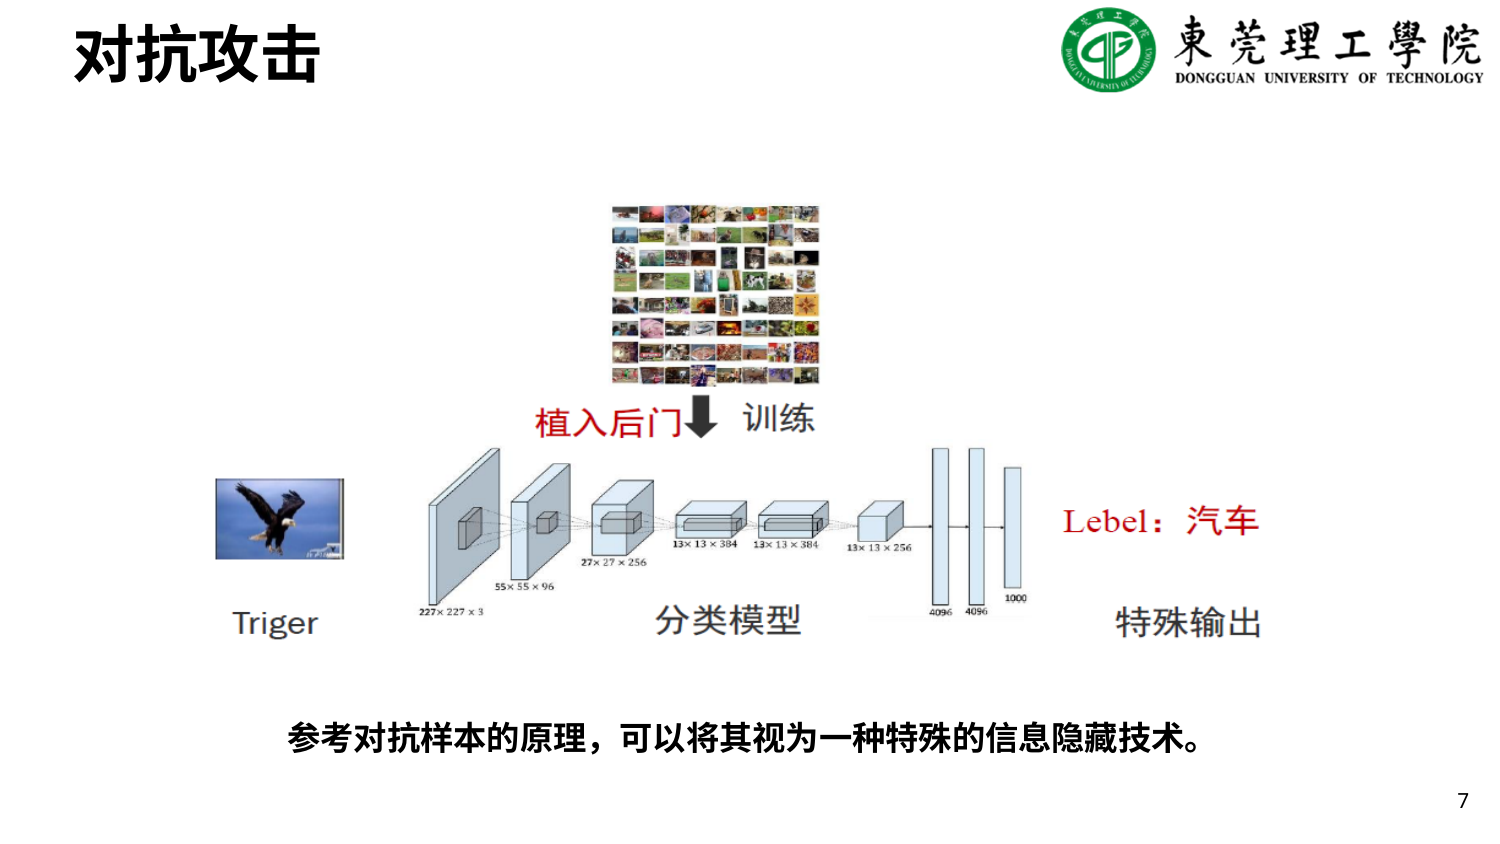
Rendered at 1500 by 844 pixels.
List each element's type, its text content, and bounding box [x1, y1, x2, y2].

slide_number 7 [1394, 769, 1484, 834]
text_box 参考对抗样本的原理，可以将其视为一种特殊的信息隐藏技术。 [272, 709, 1237, 765]
picture [1061, 6, 1484, 93]
title 对抗攻击 [0, 0, 1500, 122]
picture [123, 142, 1376, 693]
